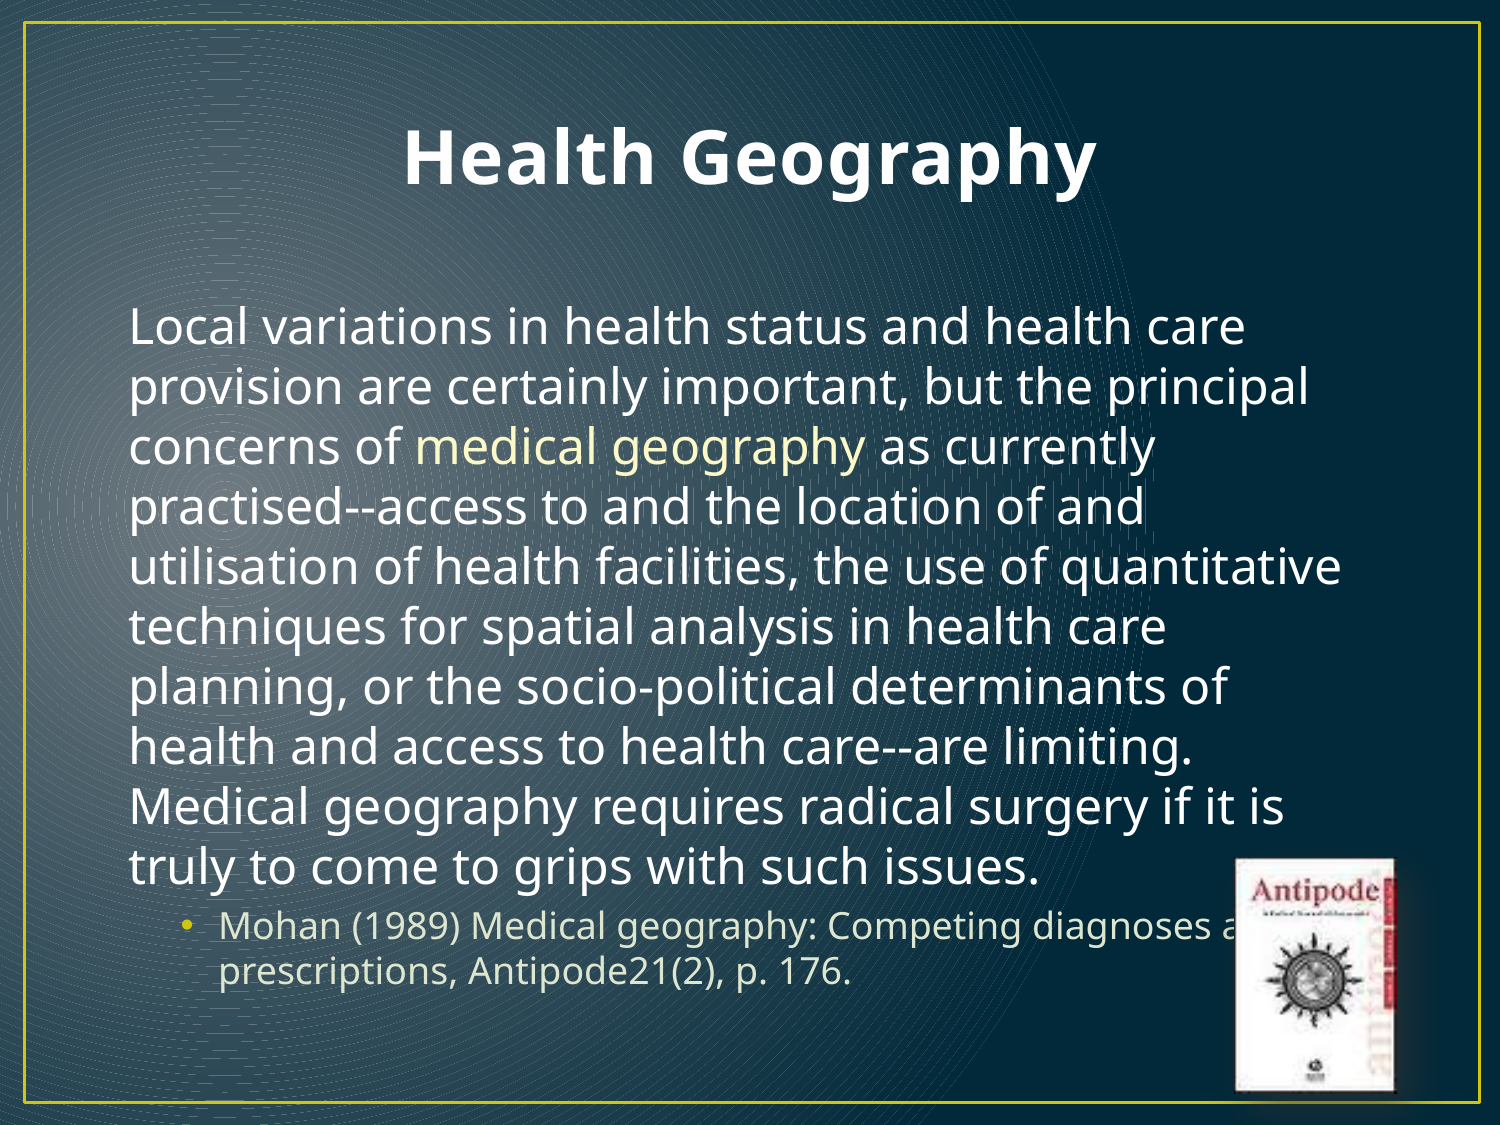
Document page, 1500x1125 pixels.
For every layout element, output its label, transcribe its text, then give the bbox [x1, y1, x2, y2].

list Local variations in health status and health care provision are certainly important, but the principal concerns of medical geography as currently practised--access to and the location of and utilisation of health facilities, the use of quantitative techniques for spatial analysis in health care planning, or the socio-political determinants of health and access to health care--are limiting. Medical geography requires radical surgery if it is truly to come to grips with such issues. Mohan (1989) Medical geography: Competing diagnoses and prescriptions, Antipode21(2), p. 176. [53, 287, 1371, 1083]
picture [1233, 856, 1398, 1095]
title Health Geography [75, 19, 1425, 207]
